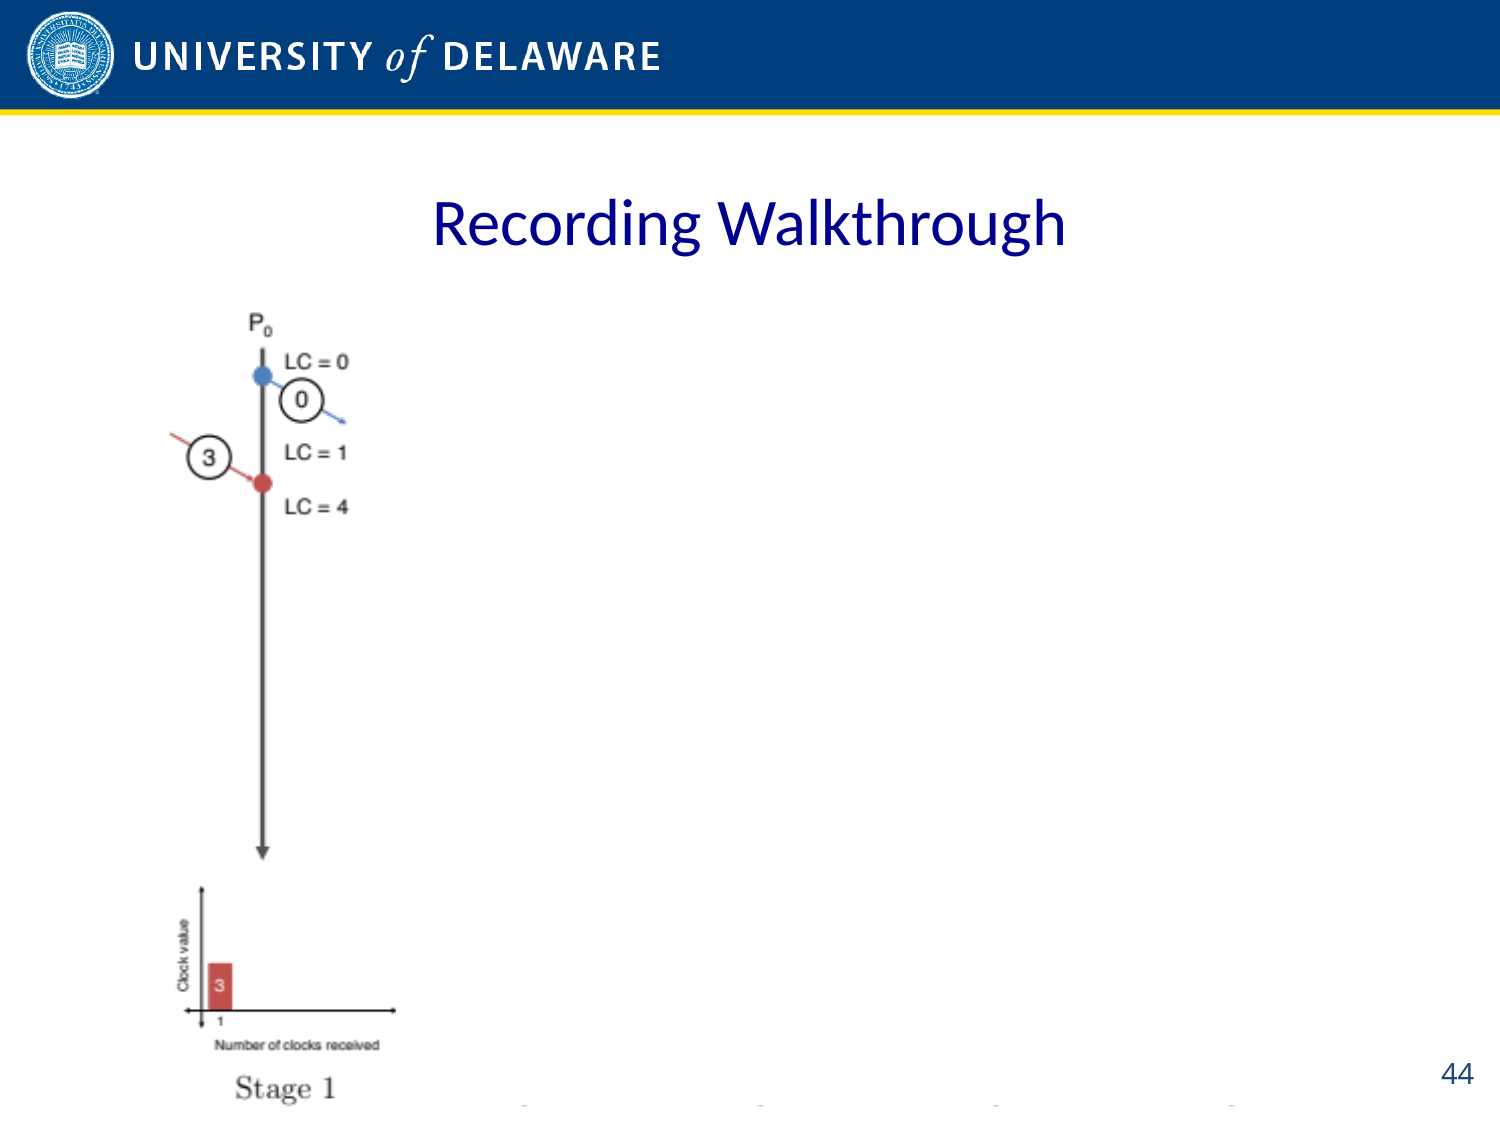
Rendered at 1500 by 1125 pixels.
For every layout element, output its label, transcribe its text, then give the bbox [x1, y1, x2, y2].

picture [0, 0, 1500, 1125]
title Recording Walkthrough [74, 136, 1426, 301]
slide_number 44 [1380, 1041, 1483, 1104]
